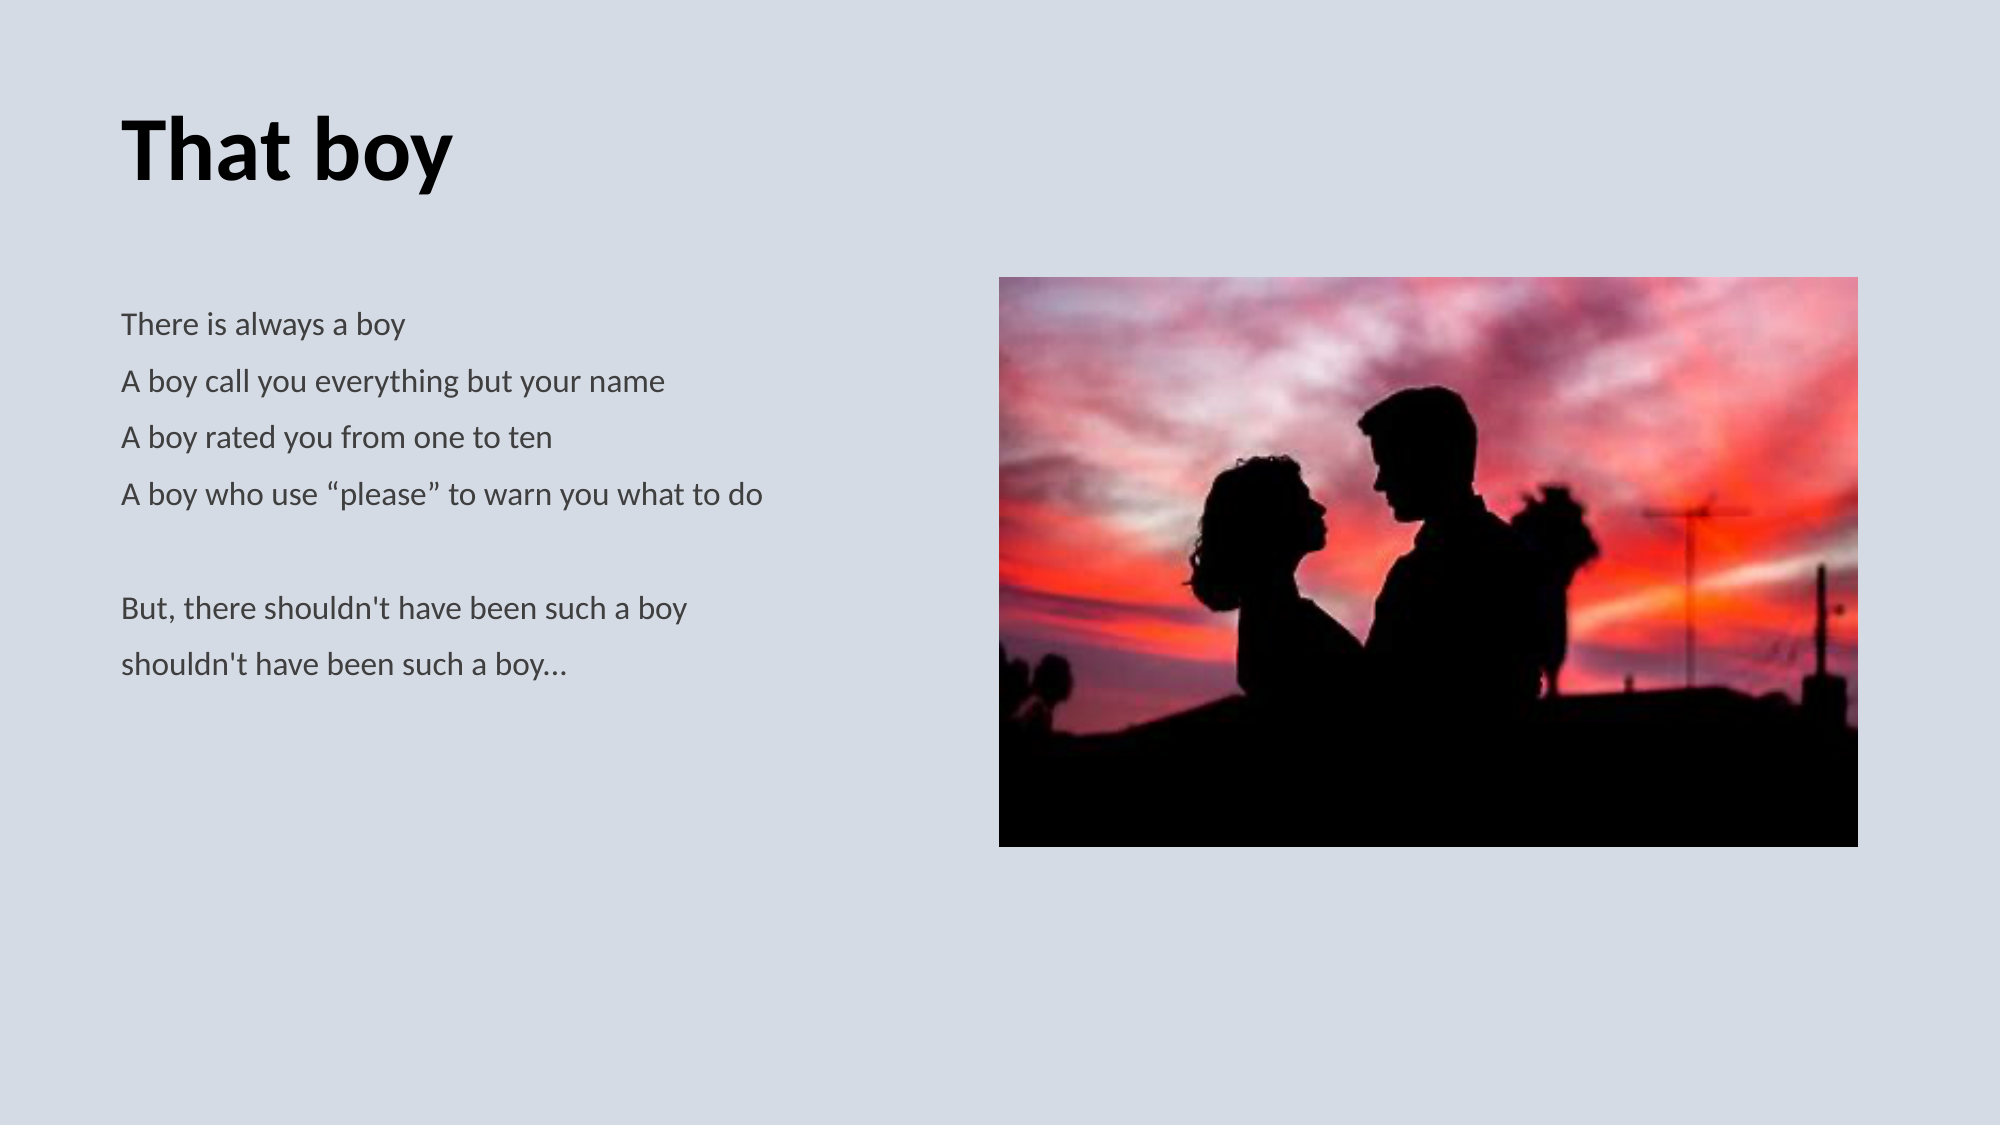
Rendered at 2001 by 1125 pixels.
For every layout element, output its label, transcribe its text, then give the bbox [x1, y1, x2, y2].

list There is always a boy A boy call you everything but your name A boy rated you from one to ten A boy who use “please” to warn you what to do But, there shouldn't have been such a boy shouldn't have been such a boy... [106, 299, 1832, 1014]
picture [999, 277, 1858, 848]
title That boy [106, 42, 1832, 260]
